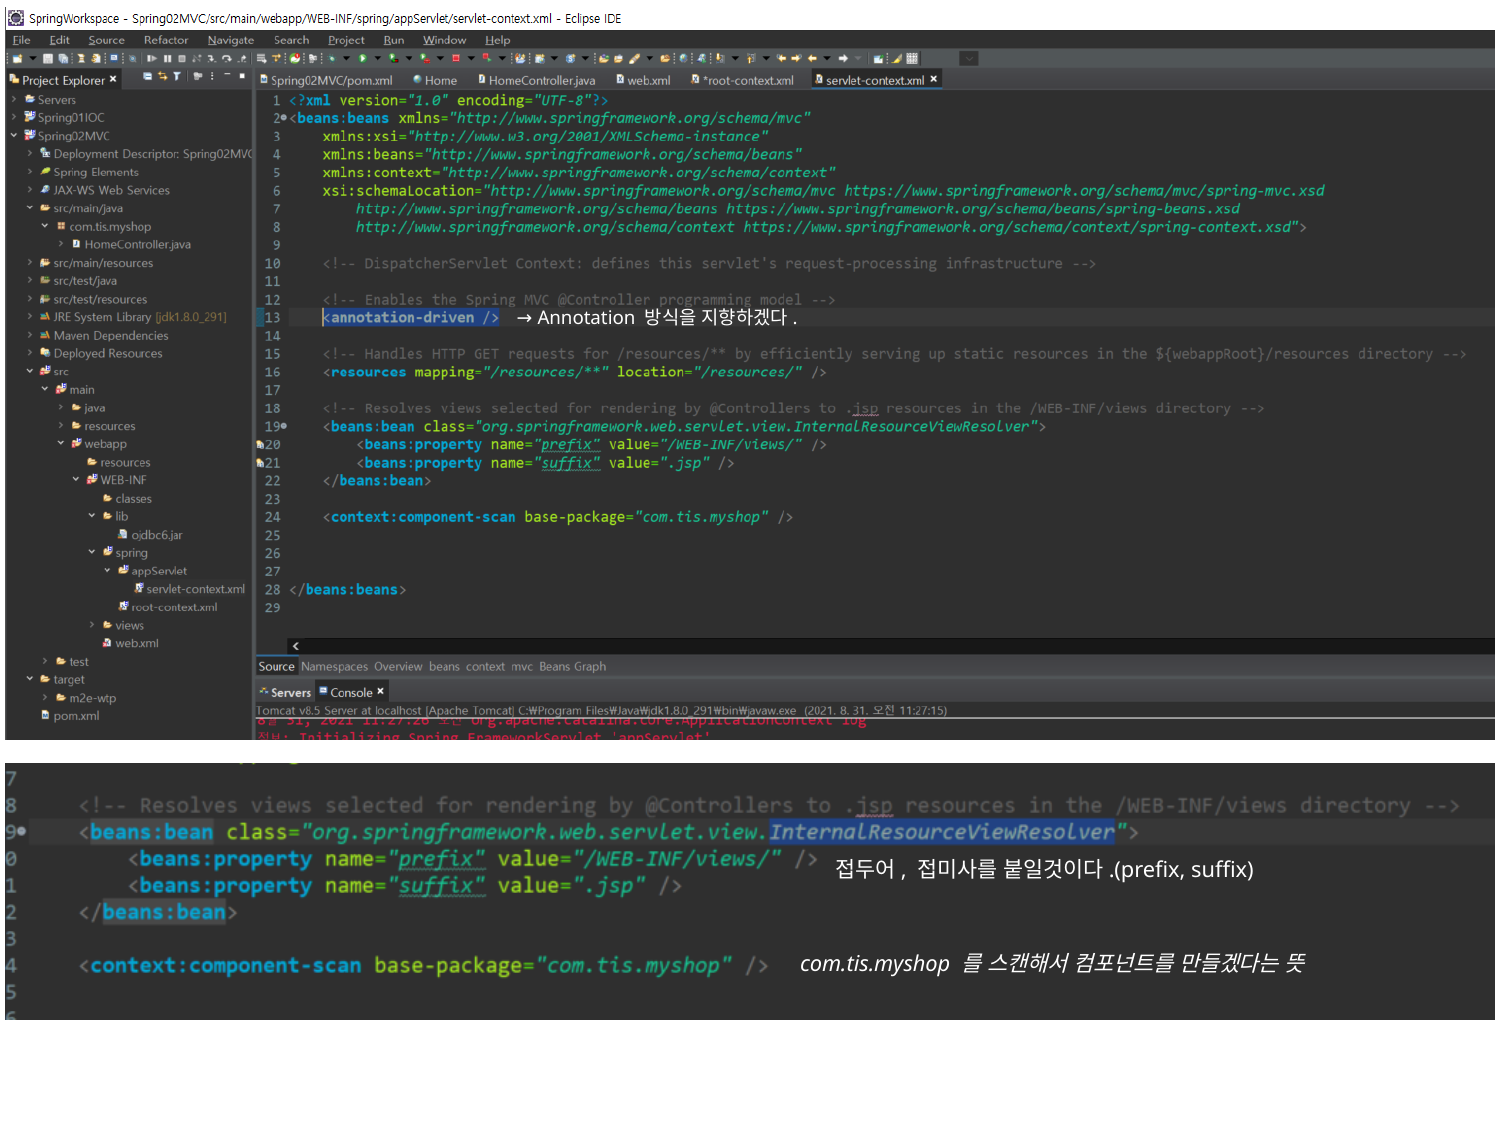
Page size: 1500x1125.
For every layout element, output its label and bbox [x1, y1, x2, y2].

picture [5, 763, 1495, 1020]
picture [5, 6, 1495, 741]
